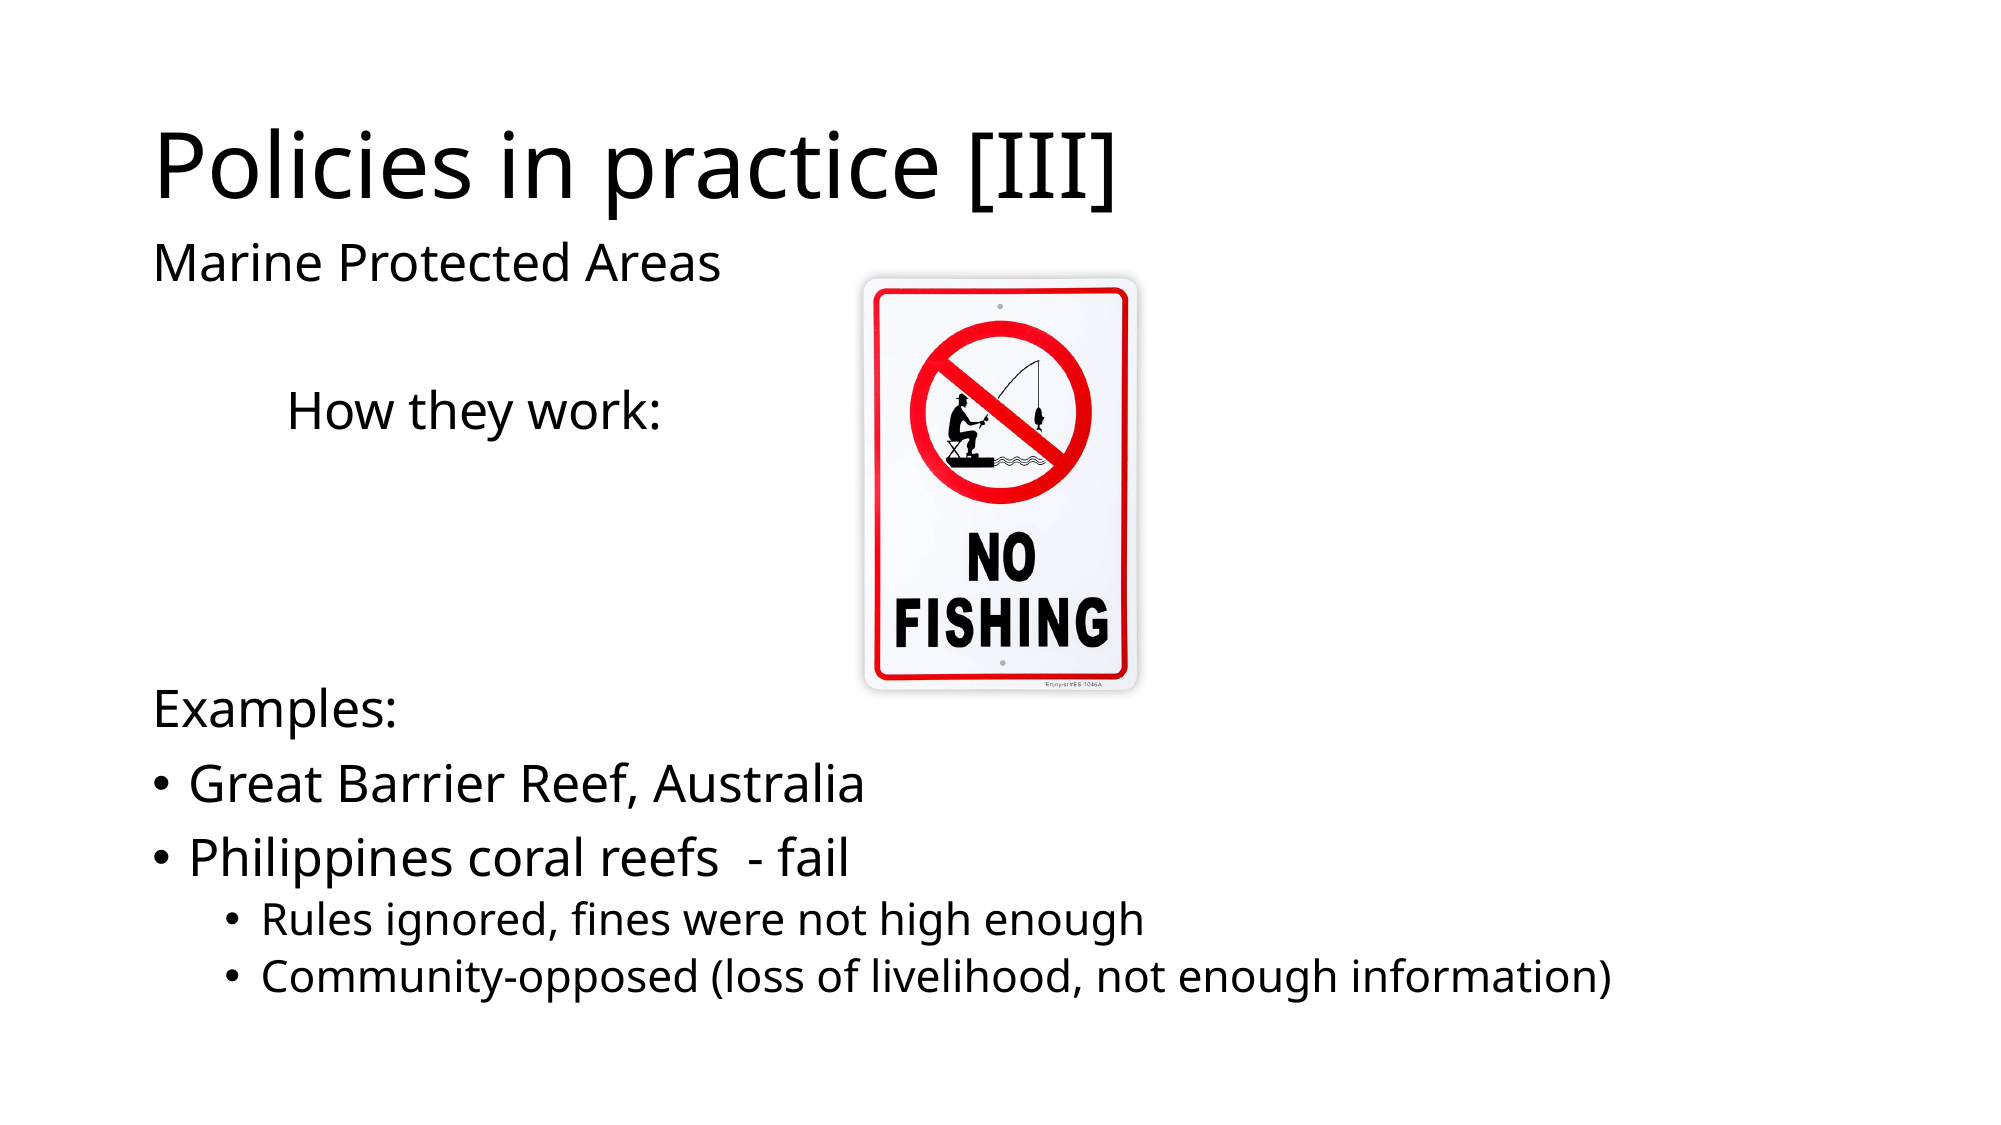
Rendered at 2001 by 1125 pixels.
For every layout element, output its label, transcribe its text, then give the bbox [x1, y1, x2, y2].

list Marine Protected Areas How they work: Examples: Great Barrier Reef, Australia Philippines coral reefs - fail Rules ignored, fines were not high enough Community-opposed (loss of livelihood, not enough information) [137, 229, 1954, 1014]
picture [776, 259, 1224, 707]
title Policies in practice [III] [137, 59, 1863, 229]
